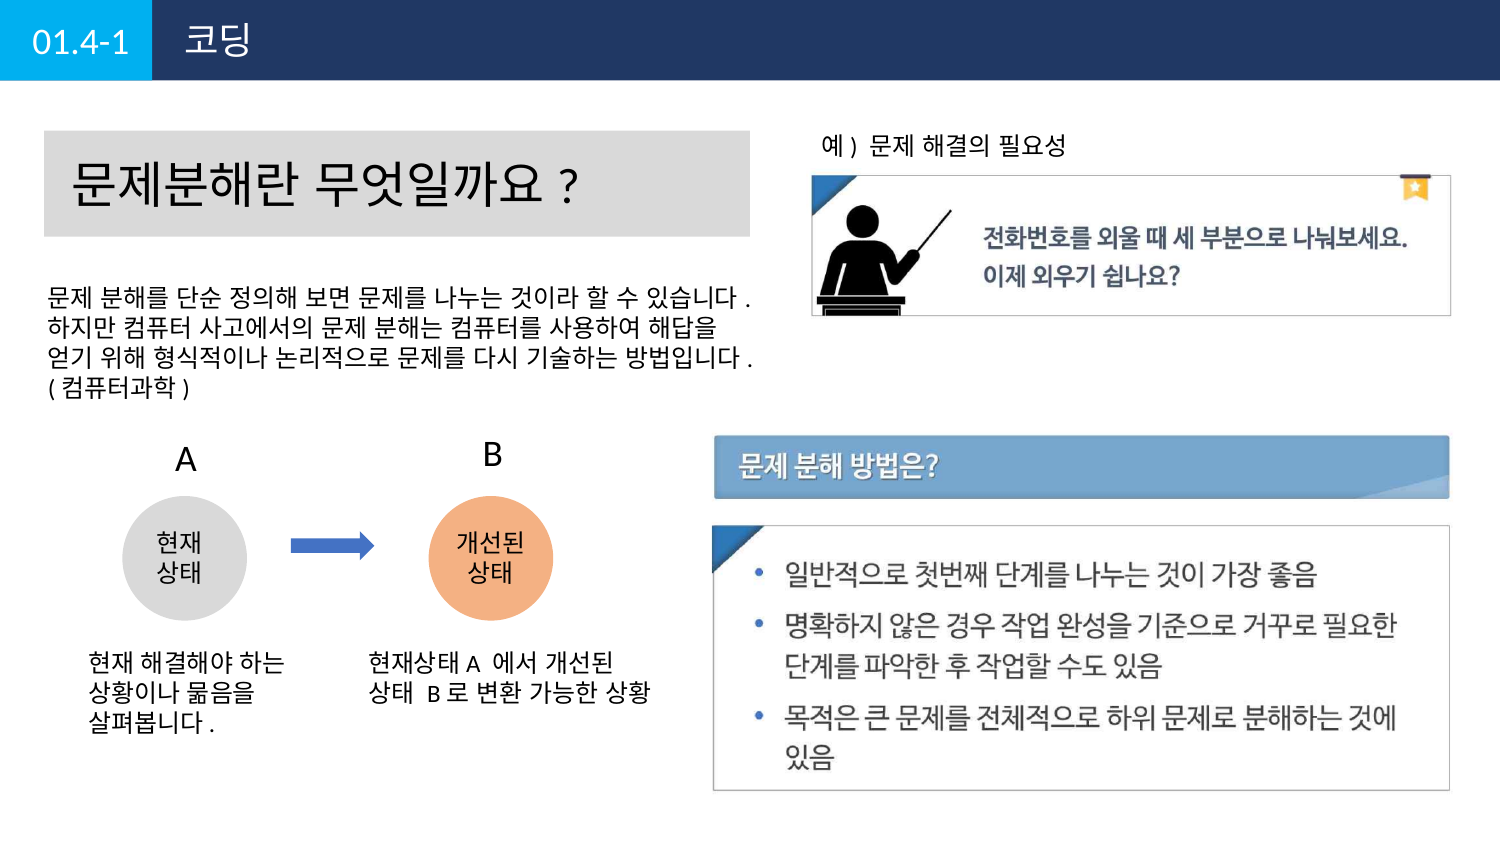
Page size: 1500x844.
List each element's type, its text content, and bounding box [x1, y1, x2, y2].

text_box 문제 분해를 단순 정의해 보면 문제를 나누는 것이라 할 수 있습니다. 하지만 컴퓨터 사고에서의 문제 분해는 컴퓨터를 사용하여 해답을 얻기 위해 형식적이나 논리적으로 문제를 다시 기술하는 방법입니다.(컴퓨터과학) [33, 274, 775, 410]
text_box 개선된 상태 [432, 520, 550, 596]
text_box 코딩 [169, 9, 945, 70]
text_box [440, 494, 542, 520]
text_box [153, 0, 1500, 81]
text_box 01.4-1 [17, 9, 153, 70]
text_box [289, 528, 376, 563]
text_box B [467, 421, 524, 482]
text_box 문제분해란 무엇일까요? [56, 145, 650, 221]
text_box 현재 상태 [142, 520, 228, 596]
text_box [121, 494, 249, 622]
text_box 예) 문제 해결의 필요성 [806, 122, 1299, 168]
text_box 현재상태A 에서 개선된 상태 B로 변환 가능한 상황 [353, 639, 675, 715]
picture [709, 430, 1458, 795]
text_box [0, 0, 153, 81]
text_box [43, 130, 751, 238]
text_box A [160, 426, 216, 487]
text_box [440, 596, 542, 622]
picture [806, 168, 1458, 319]
text_box 현재 해결해야 하는 상황이나 묾음을 살펴봅니다. [73, 639, 333, 745]
text_box [427, 535, 432, 582]
text_box [550, 535, 555, 582]
